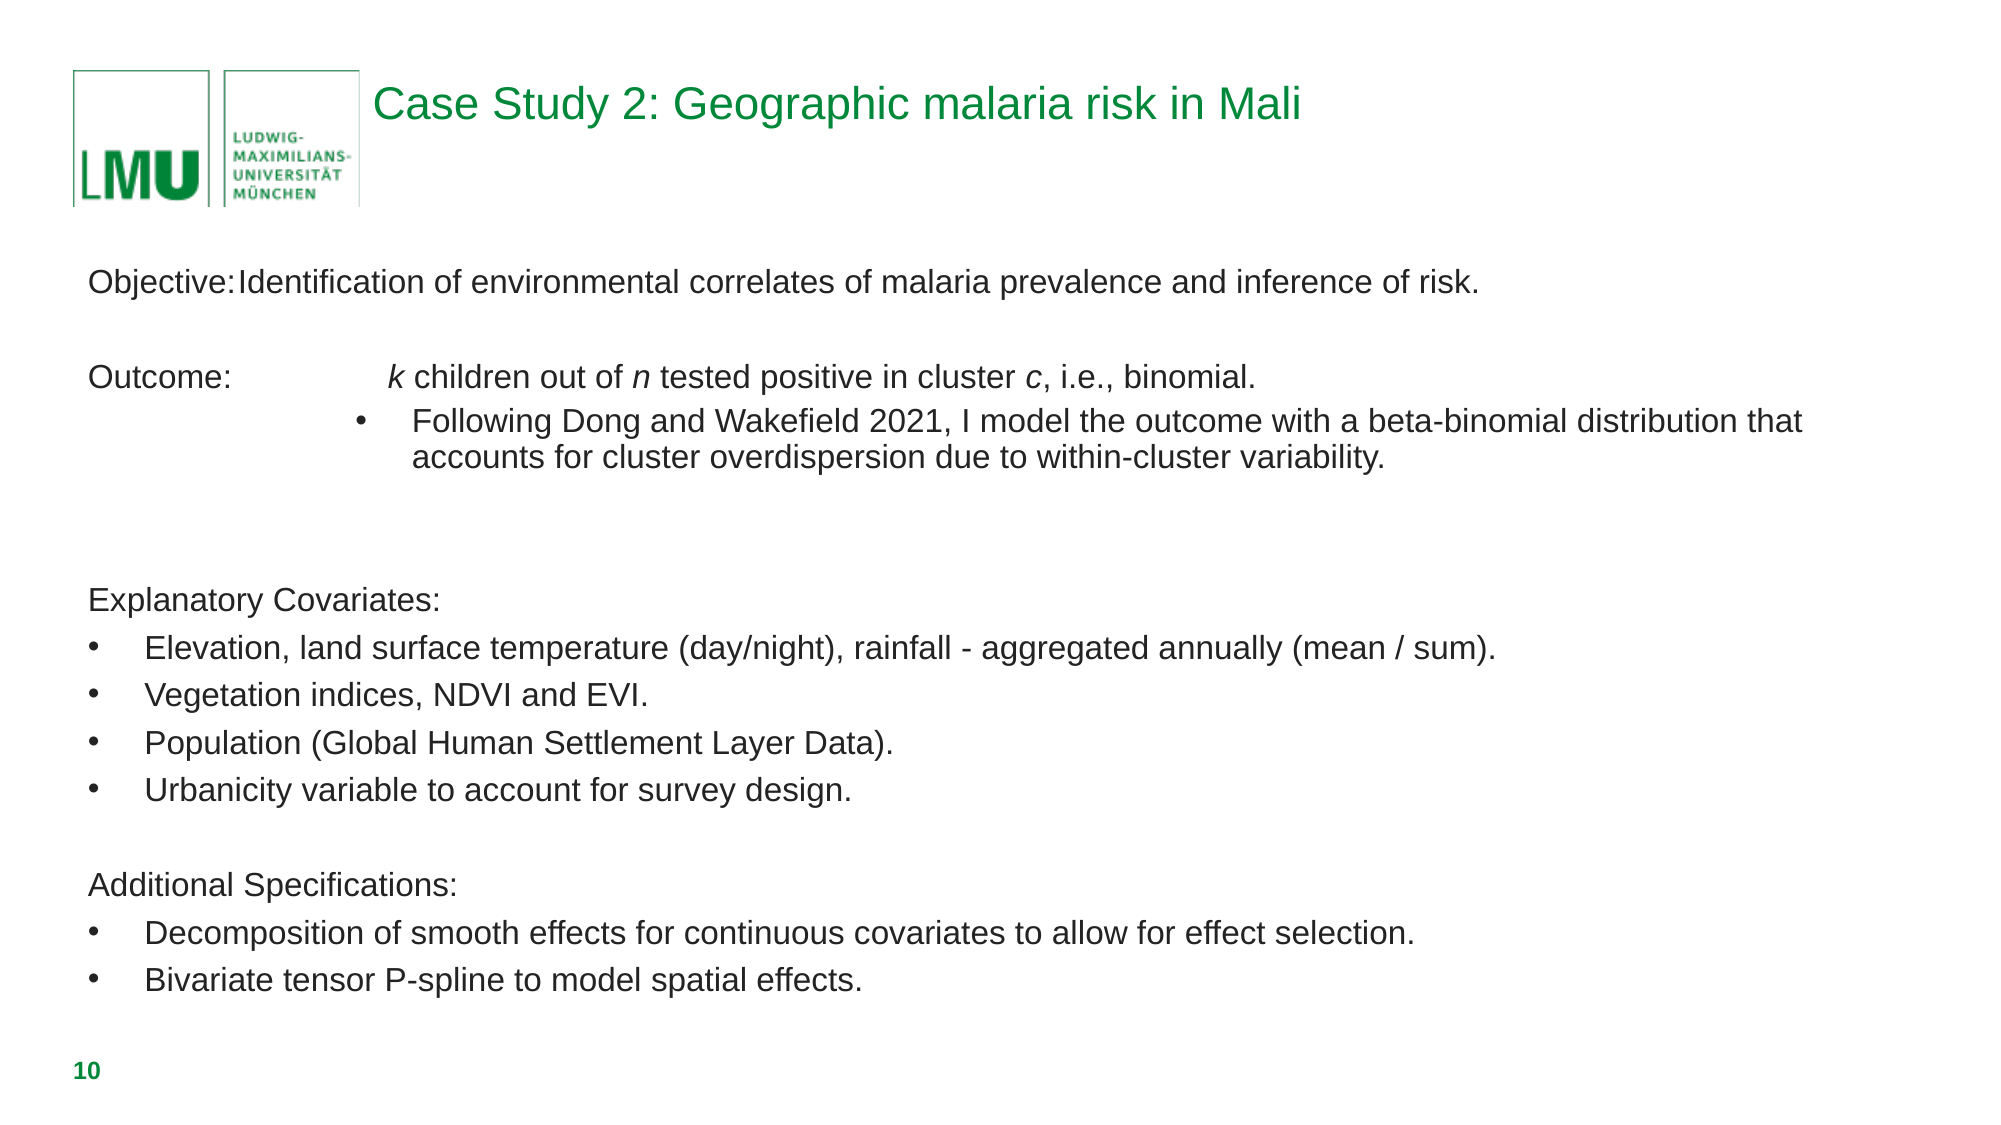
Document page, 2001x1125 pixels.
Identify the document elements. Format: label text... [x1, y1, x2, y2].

list Objective: Identification of environmental correlates of malaria prevalence and inference of risk. Outcome: k children out of n tested positive in cluster c, i.e., binomial. Following Dong and Wakefield 2021, I model the outcome with a beta-binomial distribution that accounts for cluster overdispersion due to within-cluster variability. Explanatory Covariates: Elevation, land surface temperature (day/night), rainfall - aggregated annually (mean / sum). Vegetation indices, NDVI and EVI. Population (Global Human Settlement Layer Data). Urbanicity variable to account for survey design. Additional Specifications: Decomposition of smooth effects for continuous covariates to allow for effect selection. Bivariate tensor P-spline to model spatial effects. [73, 245, 1929, 1055]
slide_number 10 [73, 1055, 192, 1099]
title Case Study 2: Geographic malaria risk in Mali [357, 72, 1929, 244]
